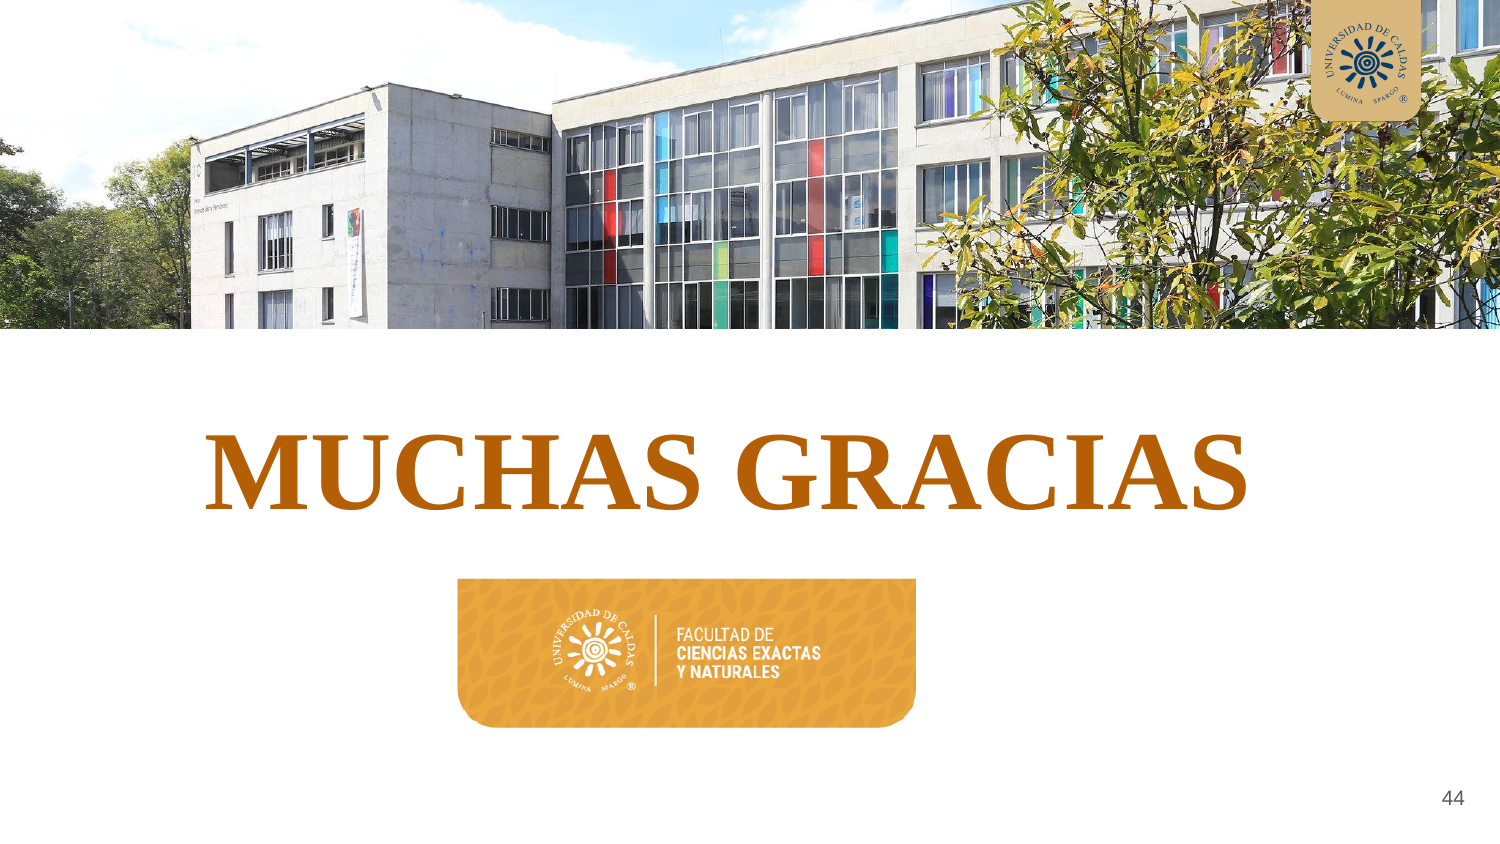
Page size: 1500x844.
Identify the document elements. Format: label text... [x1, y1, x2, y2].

text_box MUCHAS GRACIAS [185, 389, 1271, 542]
picture [0, 0, 1500, 844]
slide_number 44 [1389, 764, 1480, 830]
